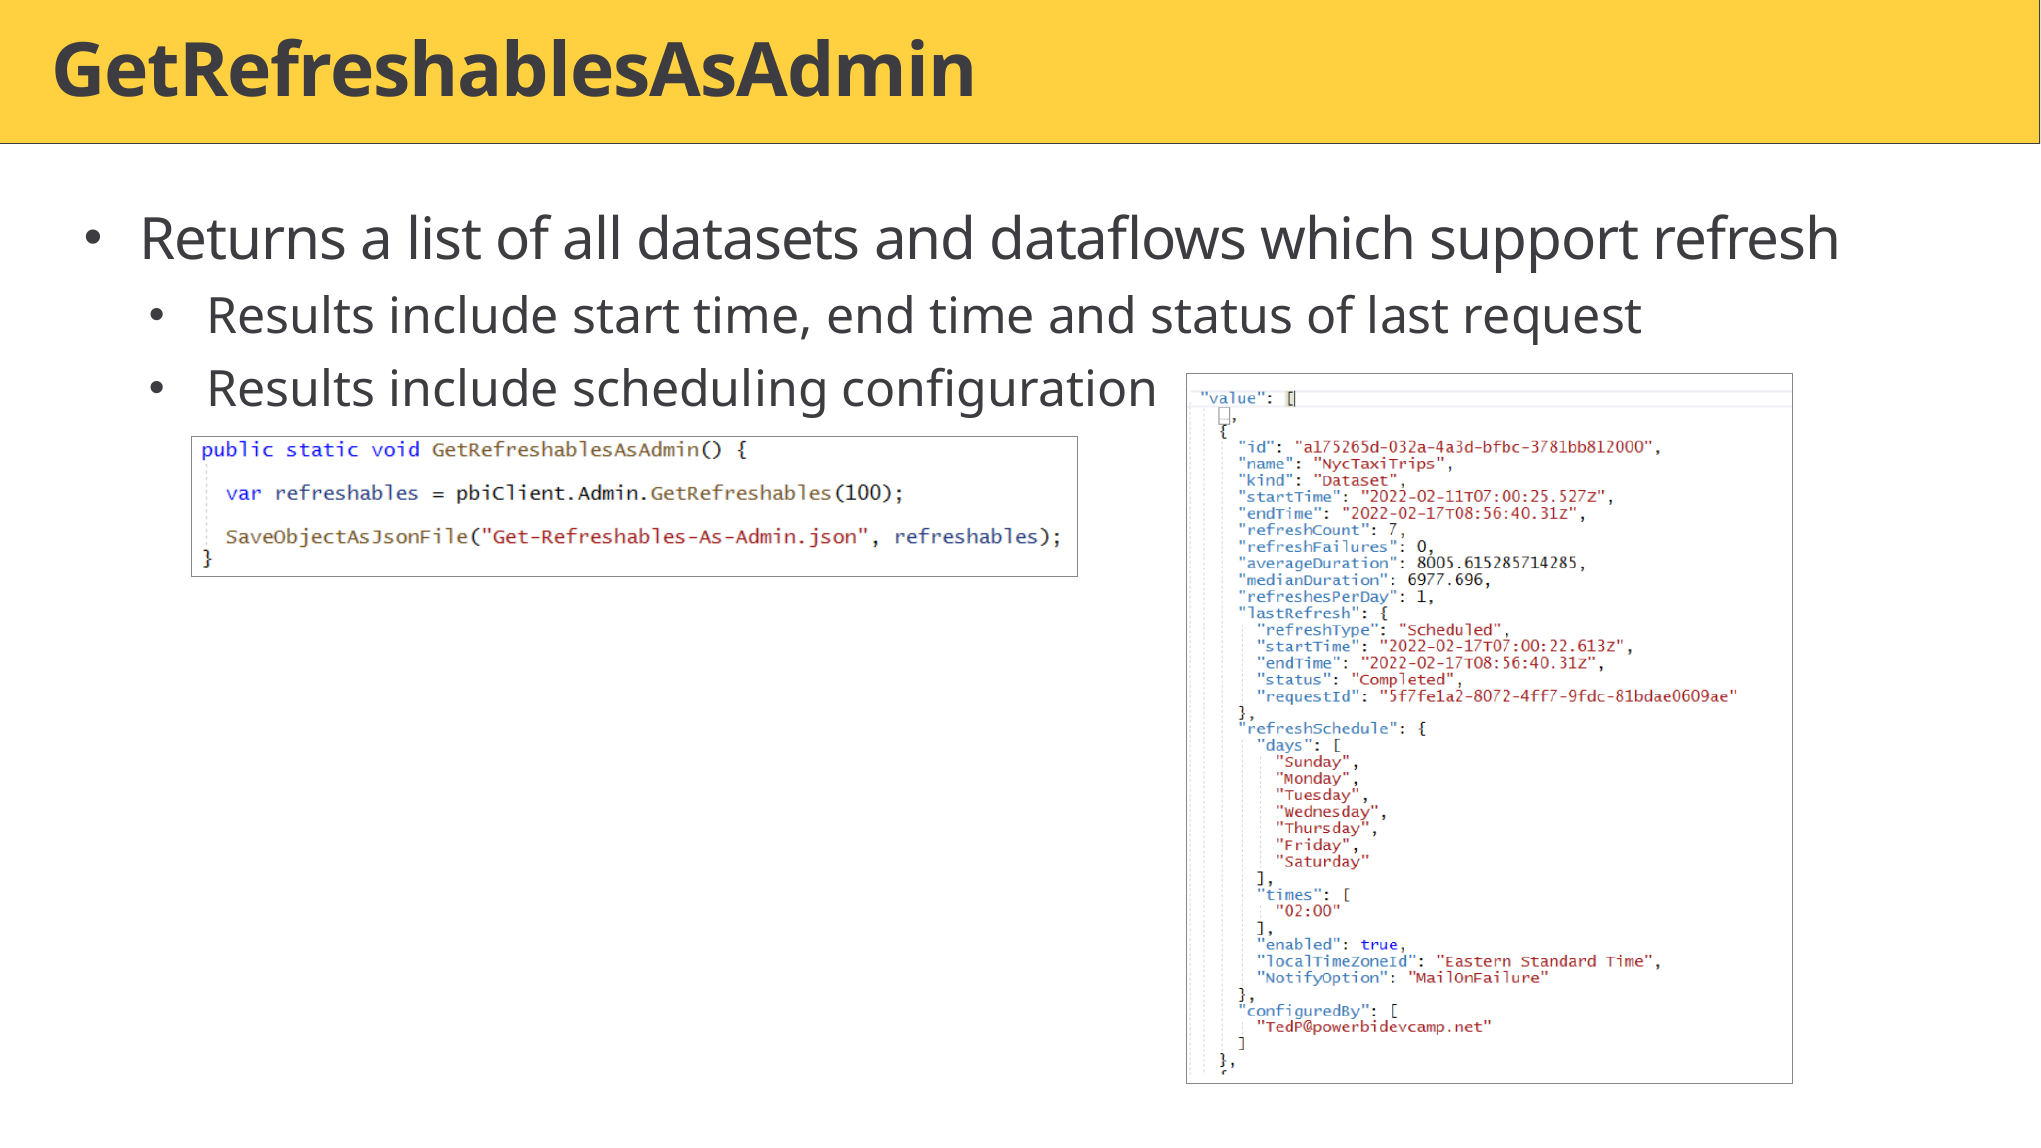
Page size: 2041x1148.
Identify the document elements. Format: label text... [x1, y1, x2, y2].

title GetRefreshablesAsAdmin [51, 31, 1988, 113]
picture [191, 436, 1079, 578]
list Returns a list of all datasets and dataflows which support refresh Results include start time, end time and status of last request Results include scheduling configuration [83, 201, 1988, 419]
picture [1186, 373, 1794, 1085]
